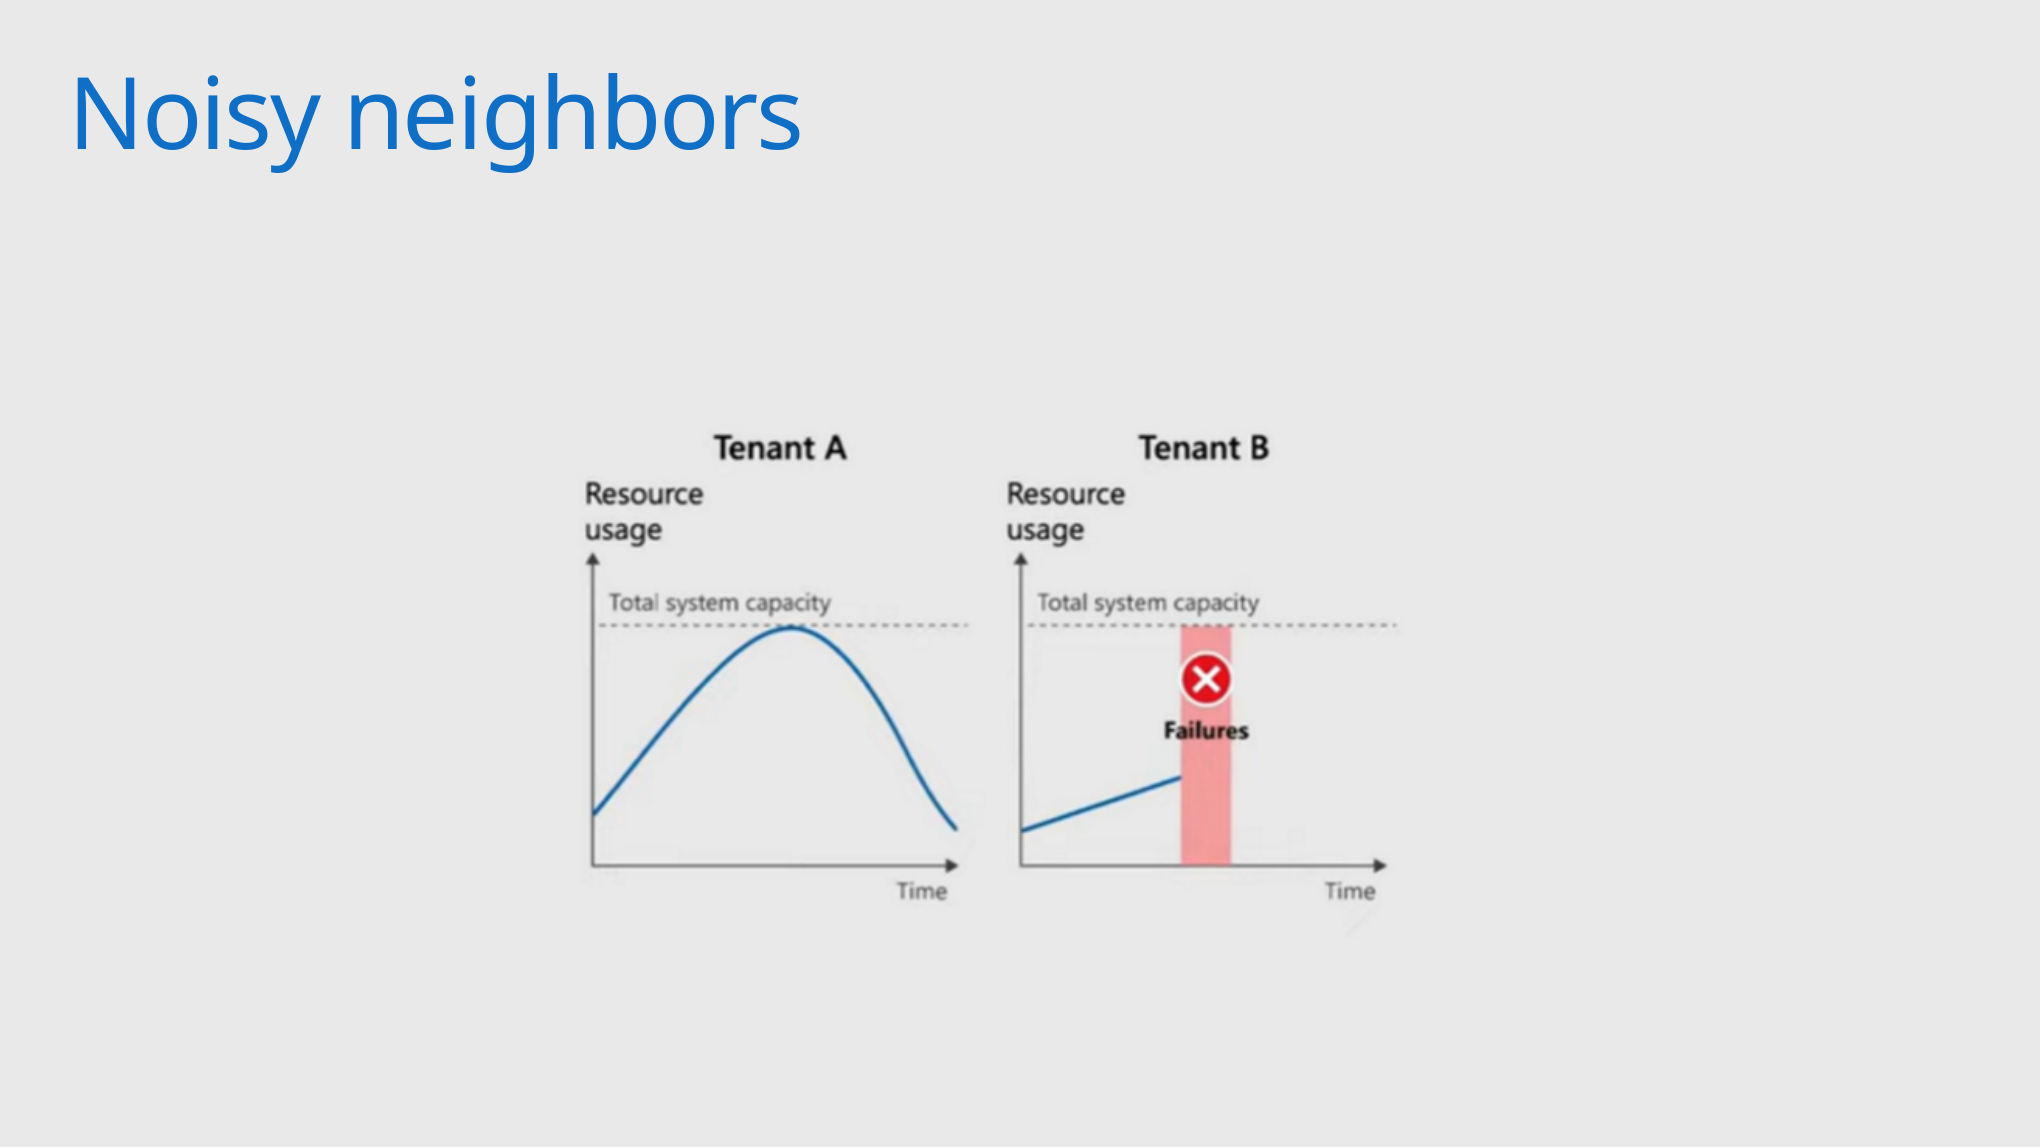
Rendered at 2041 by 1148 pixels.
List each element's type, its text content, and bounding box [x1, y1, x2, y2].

title Noisy neighbors [45, 48, 1971, 199]
picture [148, 245, 1852, 1035]
